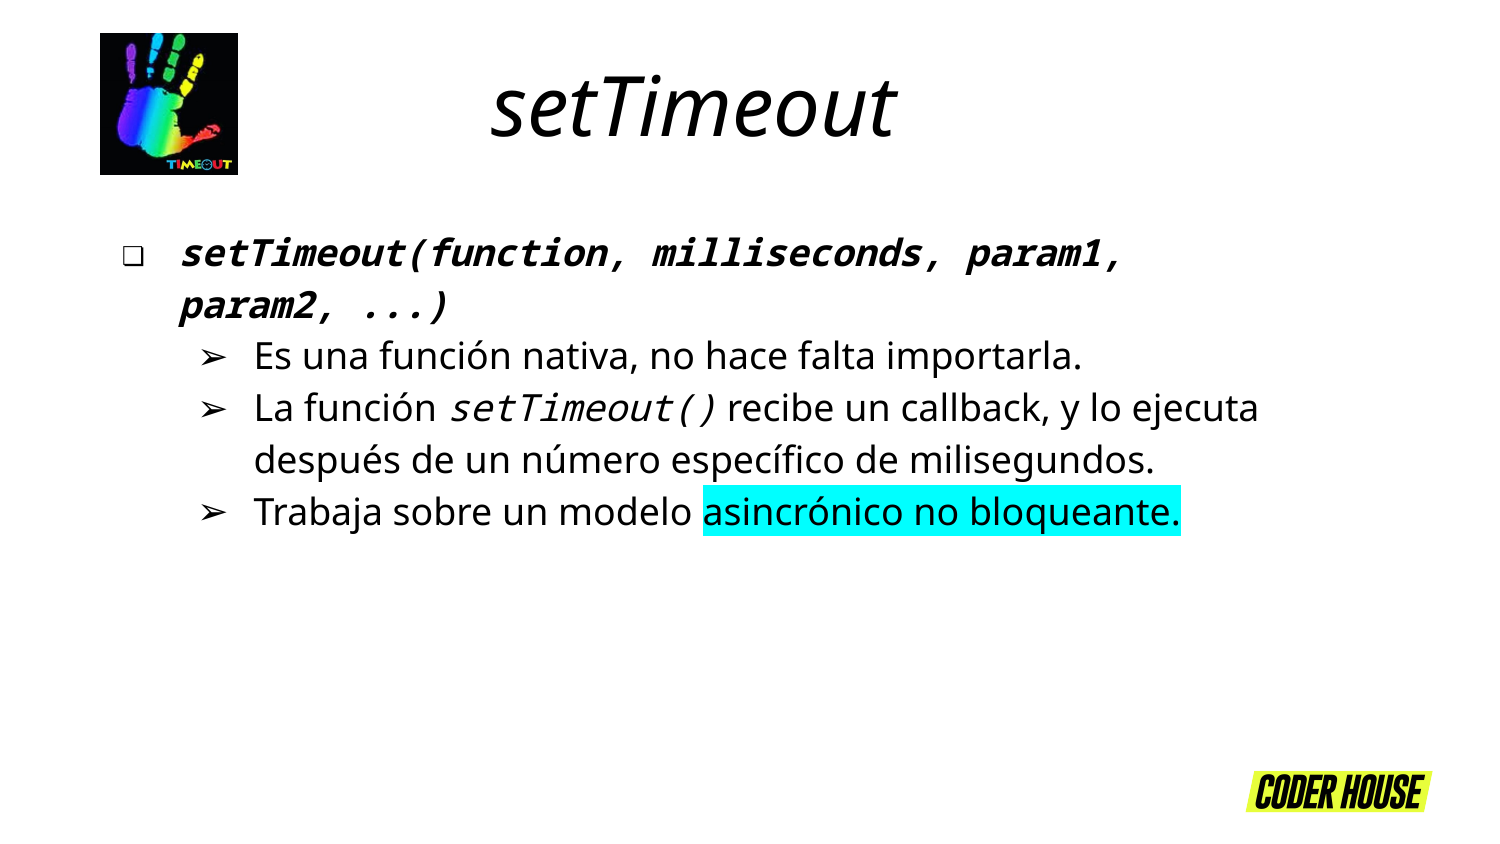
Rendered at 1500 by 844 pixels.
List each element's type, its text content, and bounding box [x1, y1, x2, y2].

picture [1241, 764, 1437, 819]
picture [100, 33, 238, 175]
text_box setTimeout [248, 21, 1162, 184]
text_box setTimeout(function, milliseconds, param1, param2, ...) Es una función nativa, no hace falta importarla. La función setTimeout() recibe un callback, y lo ejecuta después de un número específico de milisegundos. Trabaja sobre un modelo asincrónico no bloqueante. [88, 207, 1402, 472]
